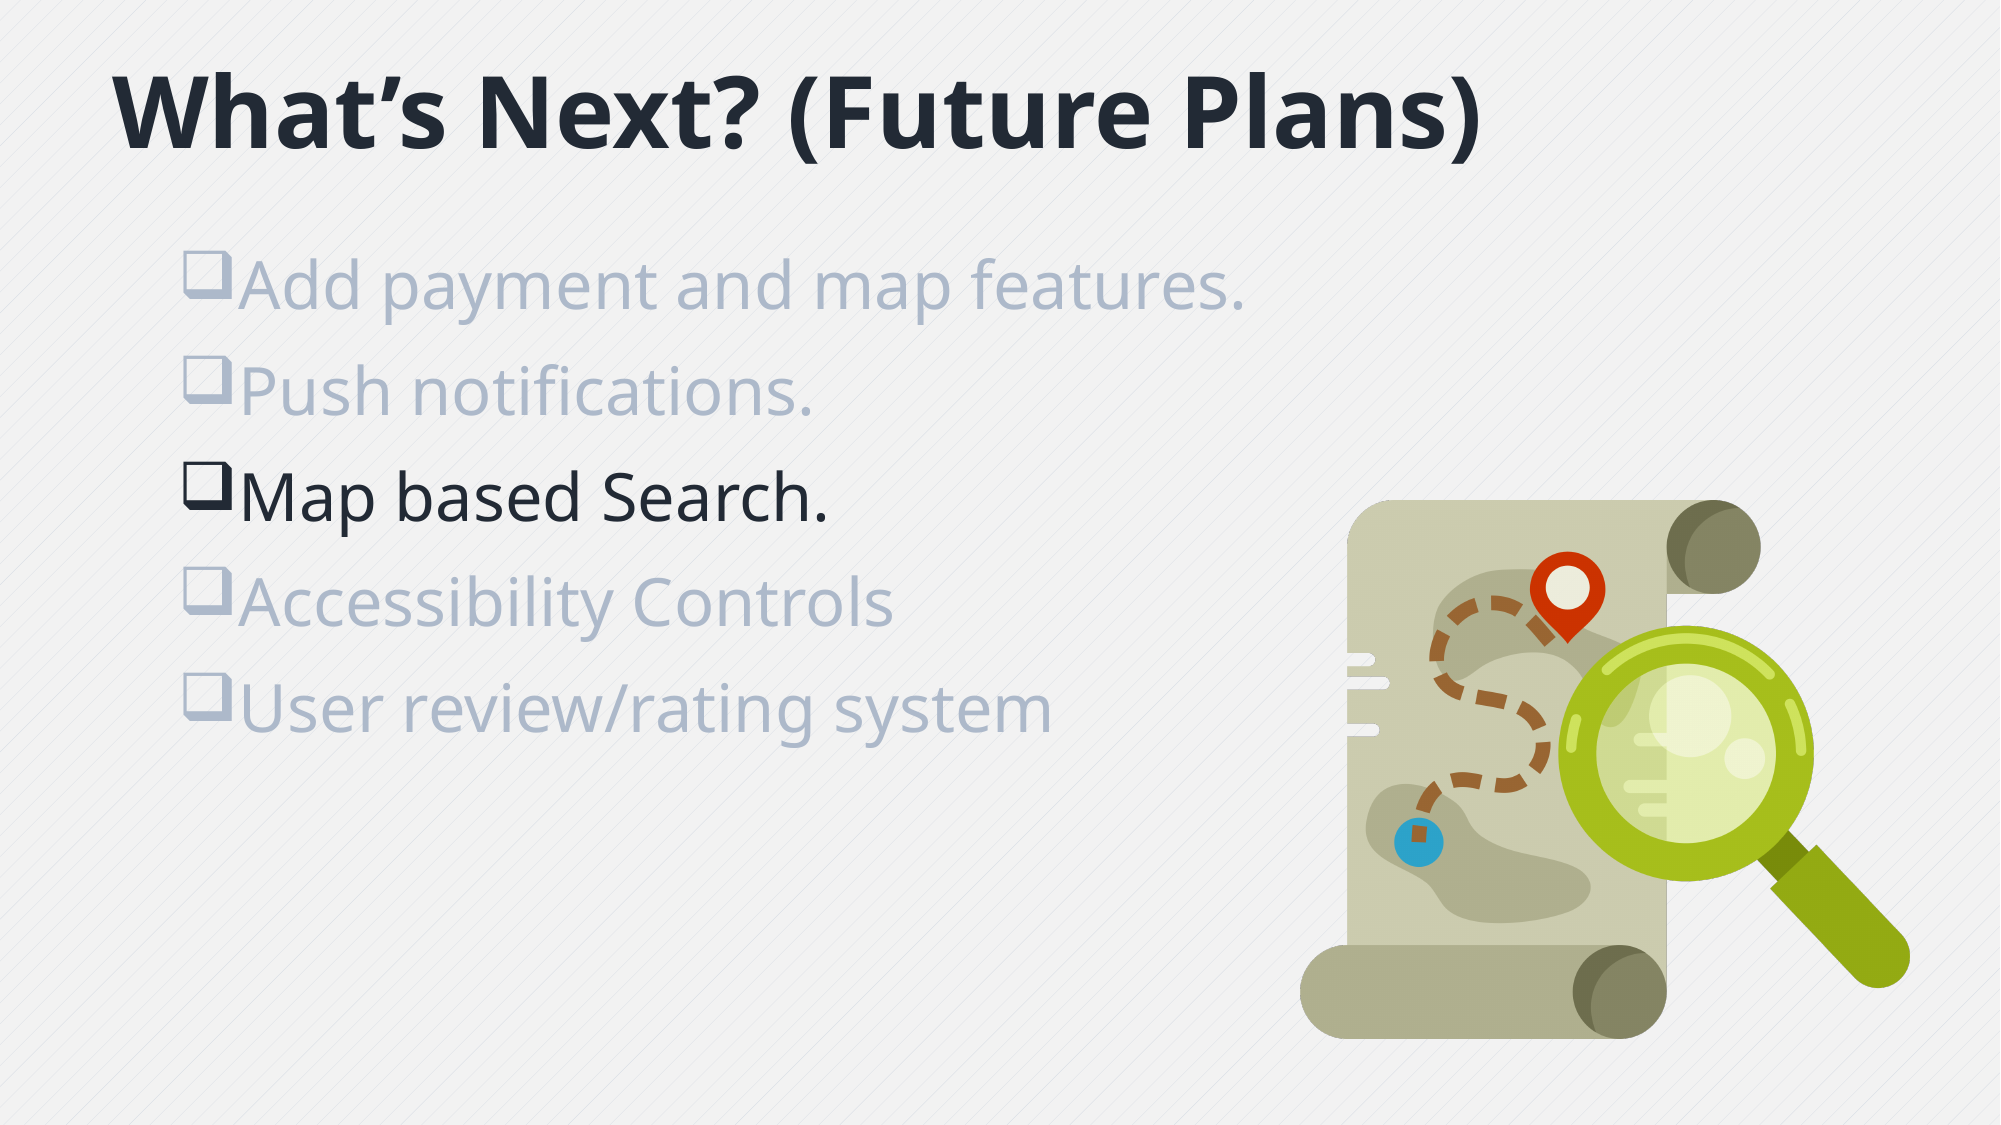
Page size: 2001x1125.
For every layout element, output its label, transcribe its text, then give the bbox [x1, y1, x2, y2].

text_box What’s Next? (Future Plans) [71, 41, 1524, 177]
text_box User review/rating system [164, 658, 1246, 753]
text_box Add payment and map features. [163, 235, 1425, 331]
text_box Accessibility Controls [164, 552, 1246, 648]
text_box Push notifications. [163, 341, 1425, 437]
text_box Map based Search. [164, 447, 1246, 542]
picture [1246, 437, 1958, 1125]
